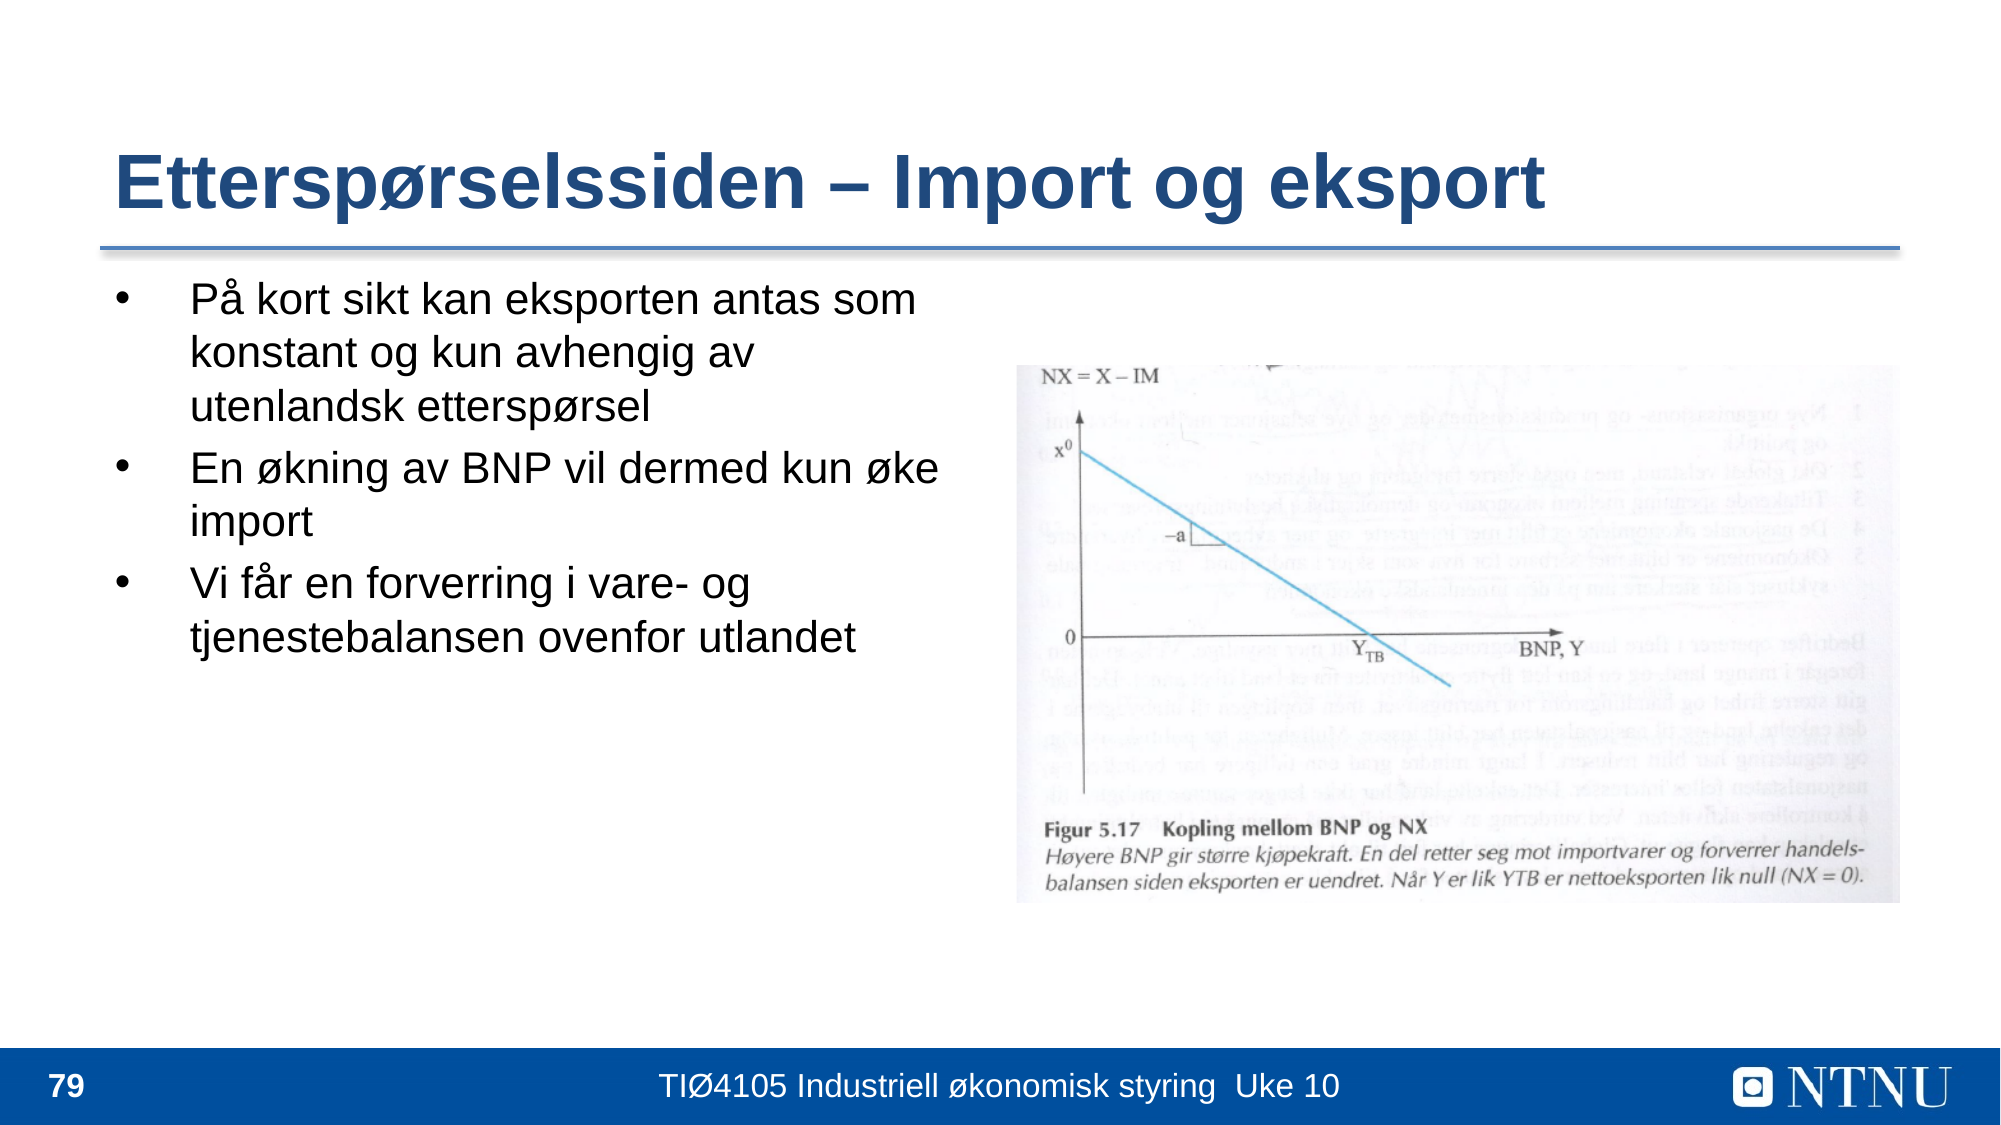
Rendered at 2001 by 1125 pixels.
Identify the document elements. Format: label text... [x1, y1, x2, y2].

footer TIØ4105 Industriell økonomisk styring Uke 10 [578, 1053, 1422, 1114]
picture [1016, 365, 1901, 903]
slide_number 79 [0, 1053, 100, 1114]
list På kort sikt kan eksporten antas som konstant og kun avhengig av utenlandsk etterspørsel En økning av BNP vil dermed kun øke import Vi får en forverring i vare- og tjenestebalansen ovenfor utlandet [99, 262, 984, 1005]
title Etterspørselssiden – Import og eksport [99, 45, 1900, 233]
picture [0, 1048, 2001, 1125]
